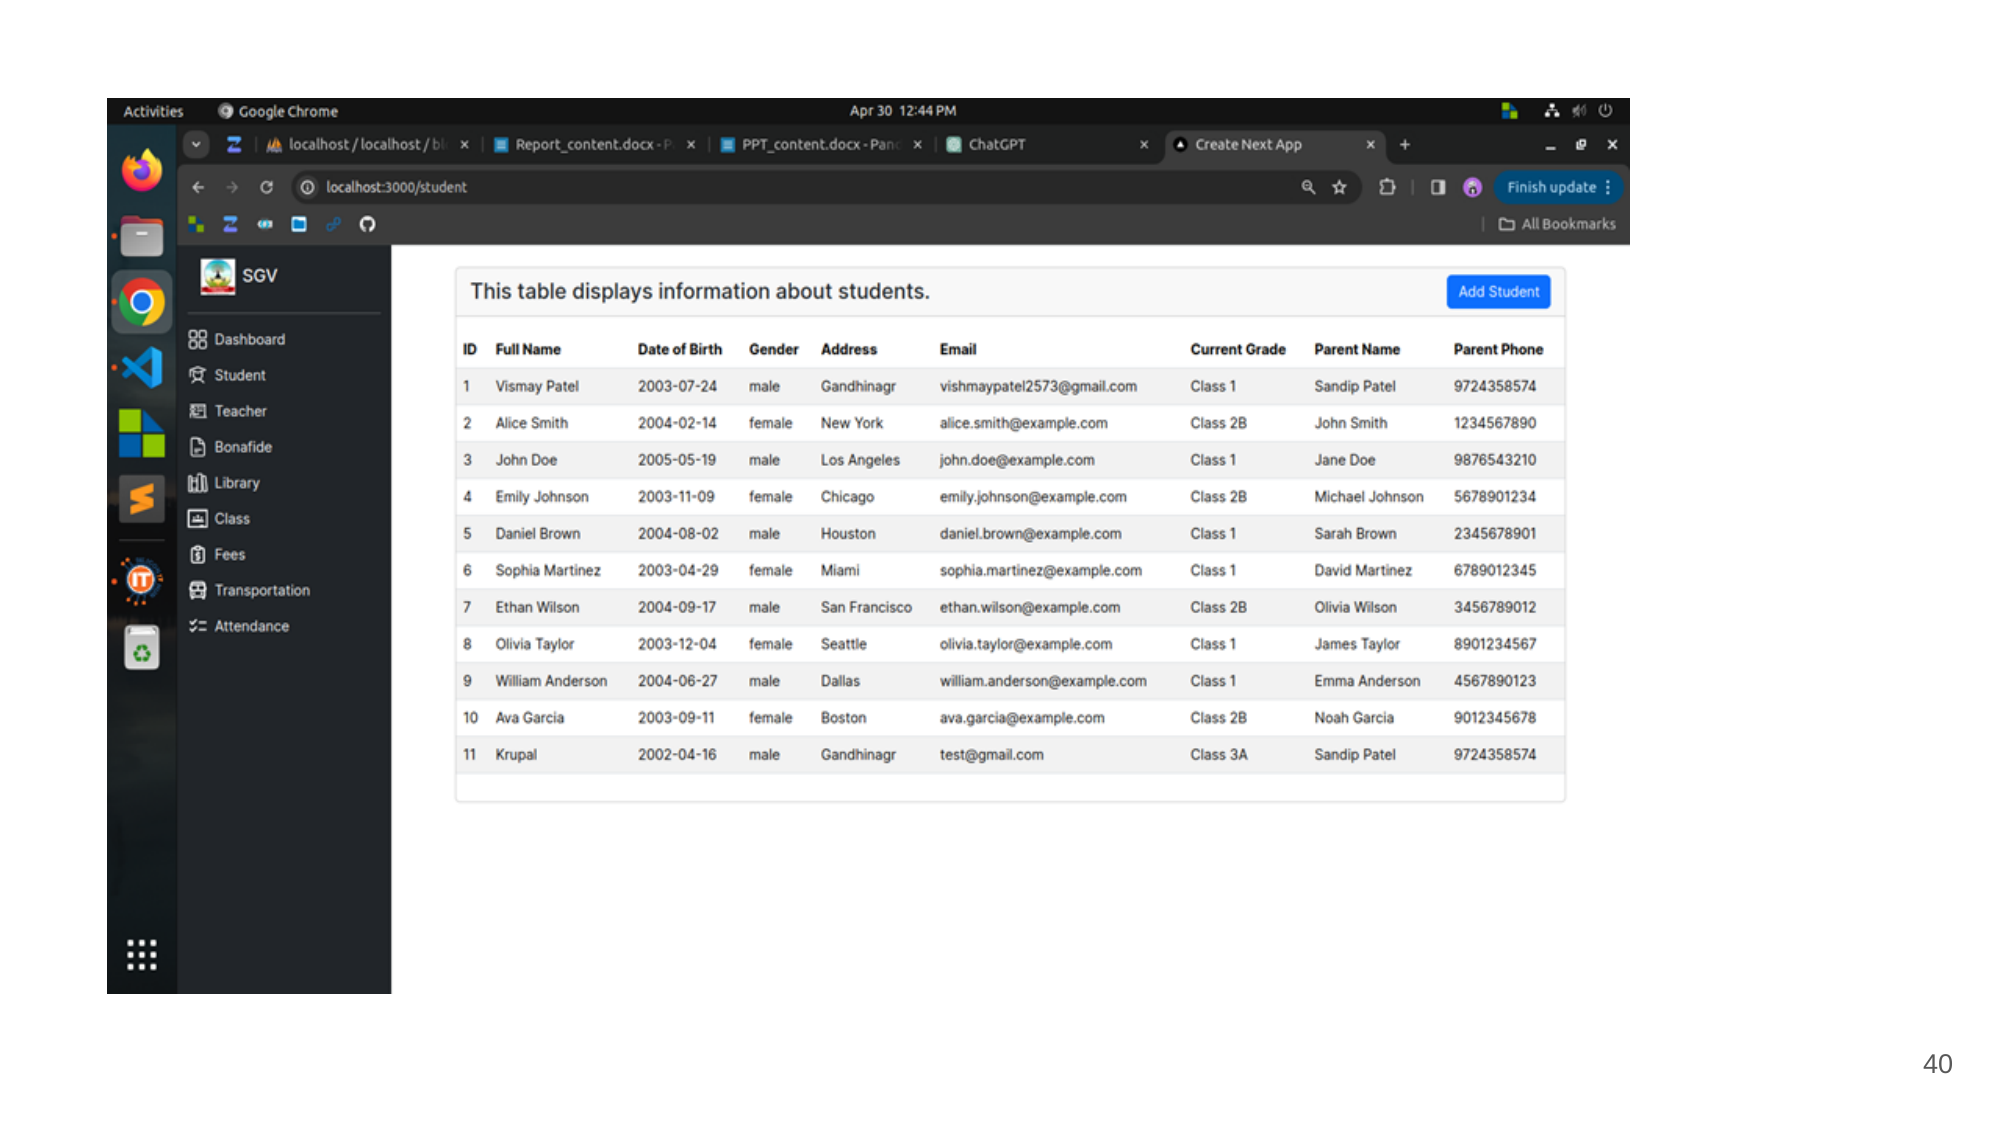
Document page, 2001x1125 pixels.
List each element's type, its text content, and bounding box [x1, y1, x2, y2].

picture [106, 98, 1630, 994]
slide_number ‹#› [1853, 1019, 1974, 1106]
